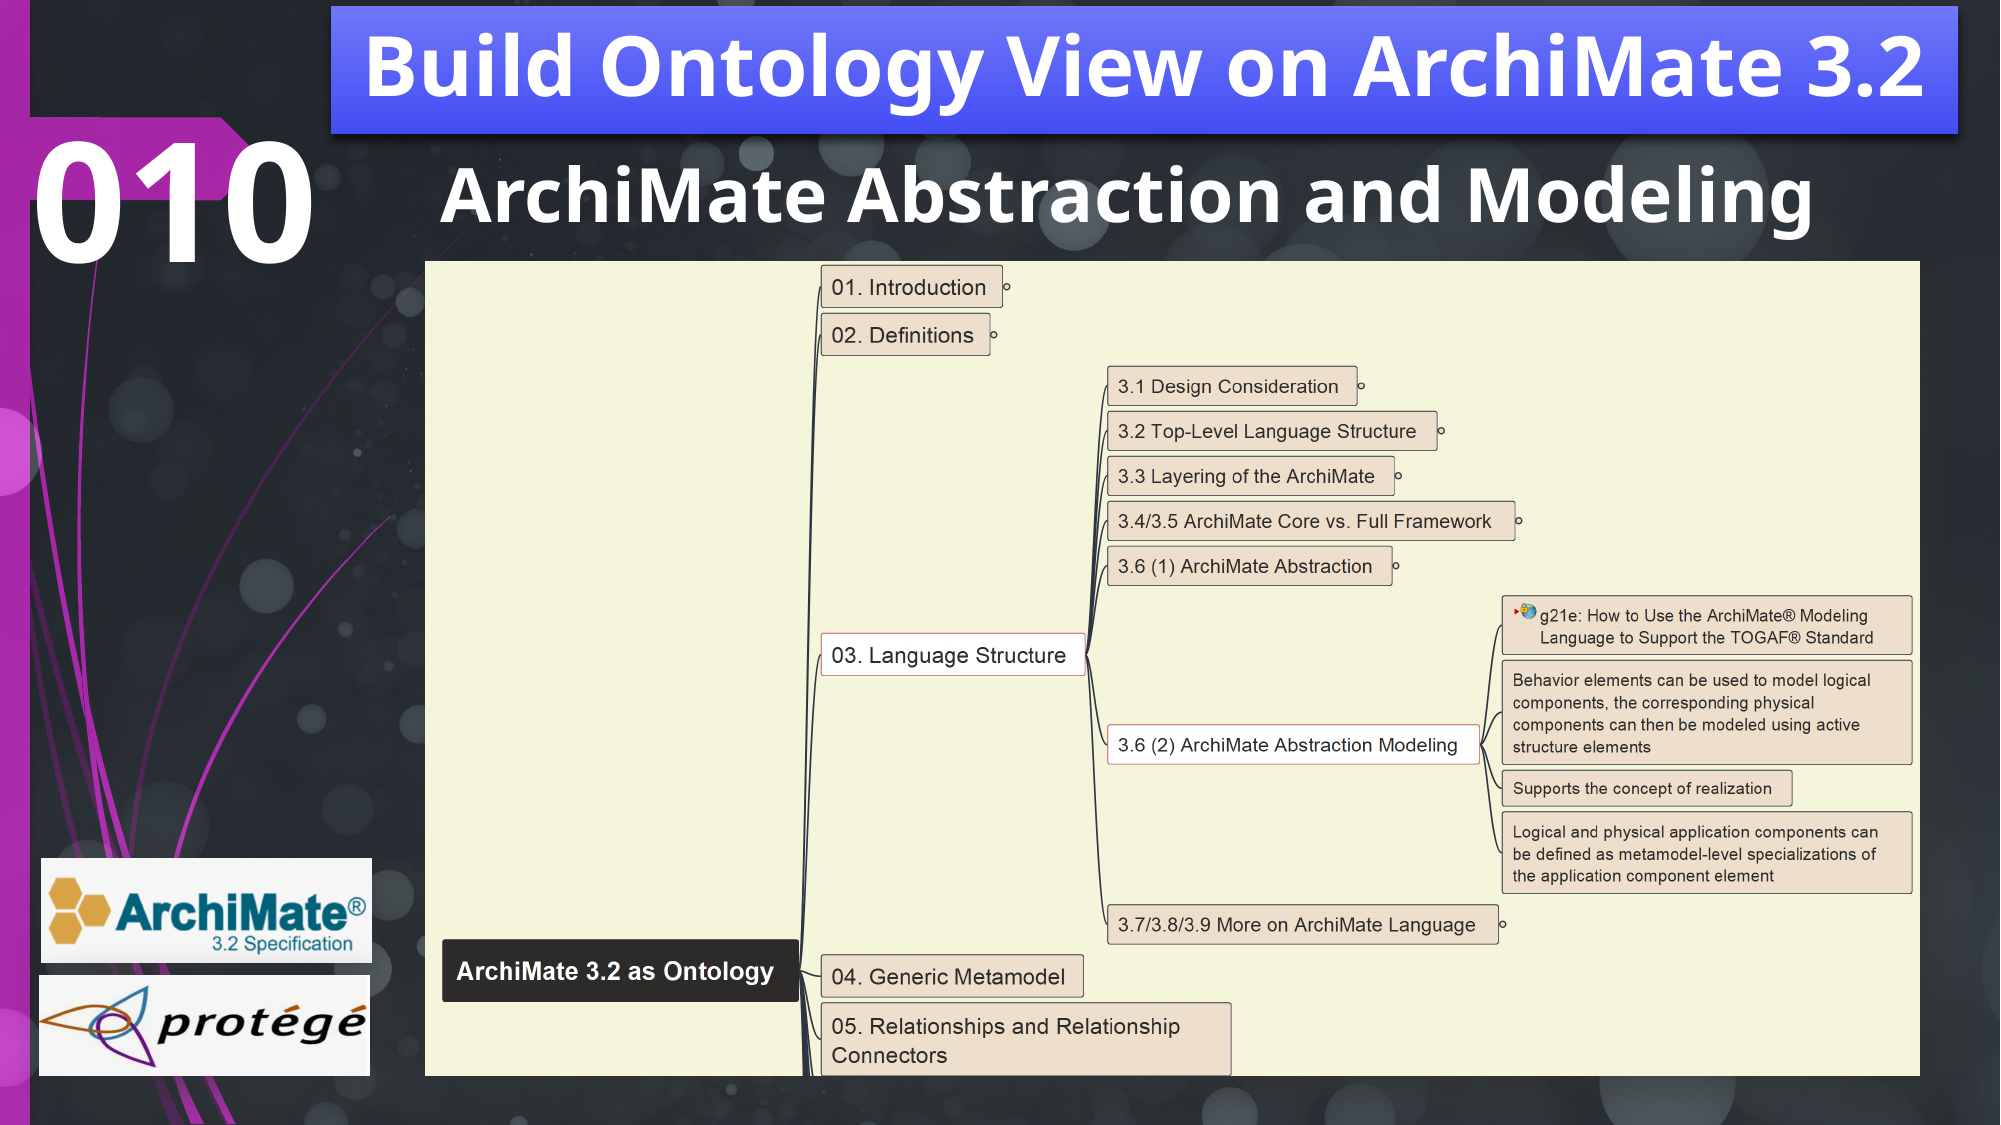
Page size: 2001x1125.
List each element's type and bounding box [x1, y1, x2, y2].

list [425, 261, 1920, 1077]
picture [0, 0, 2000, 1125]
